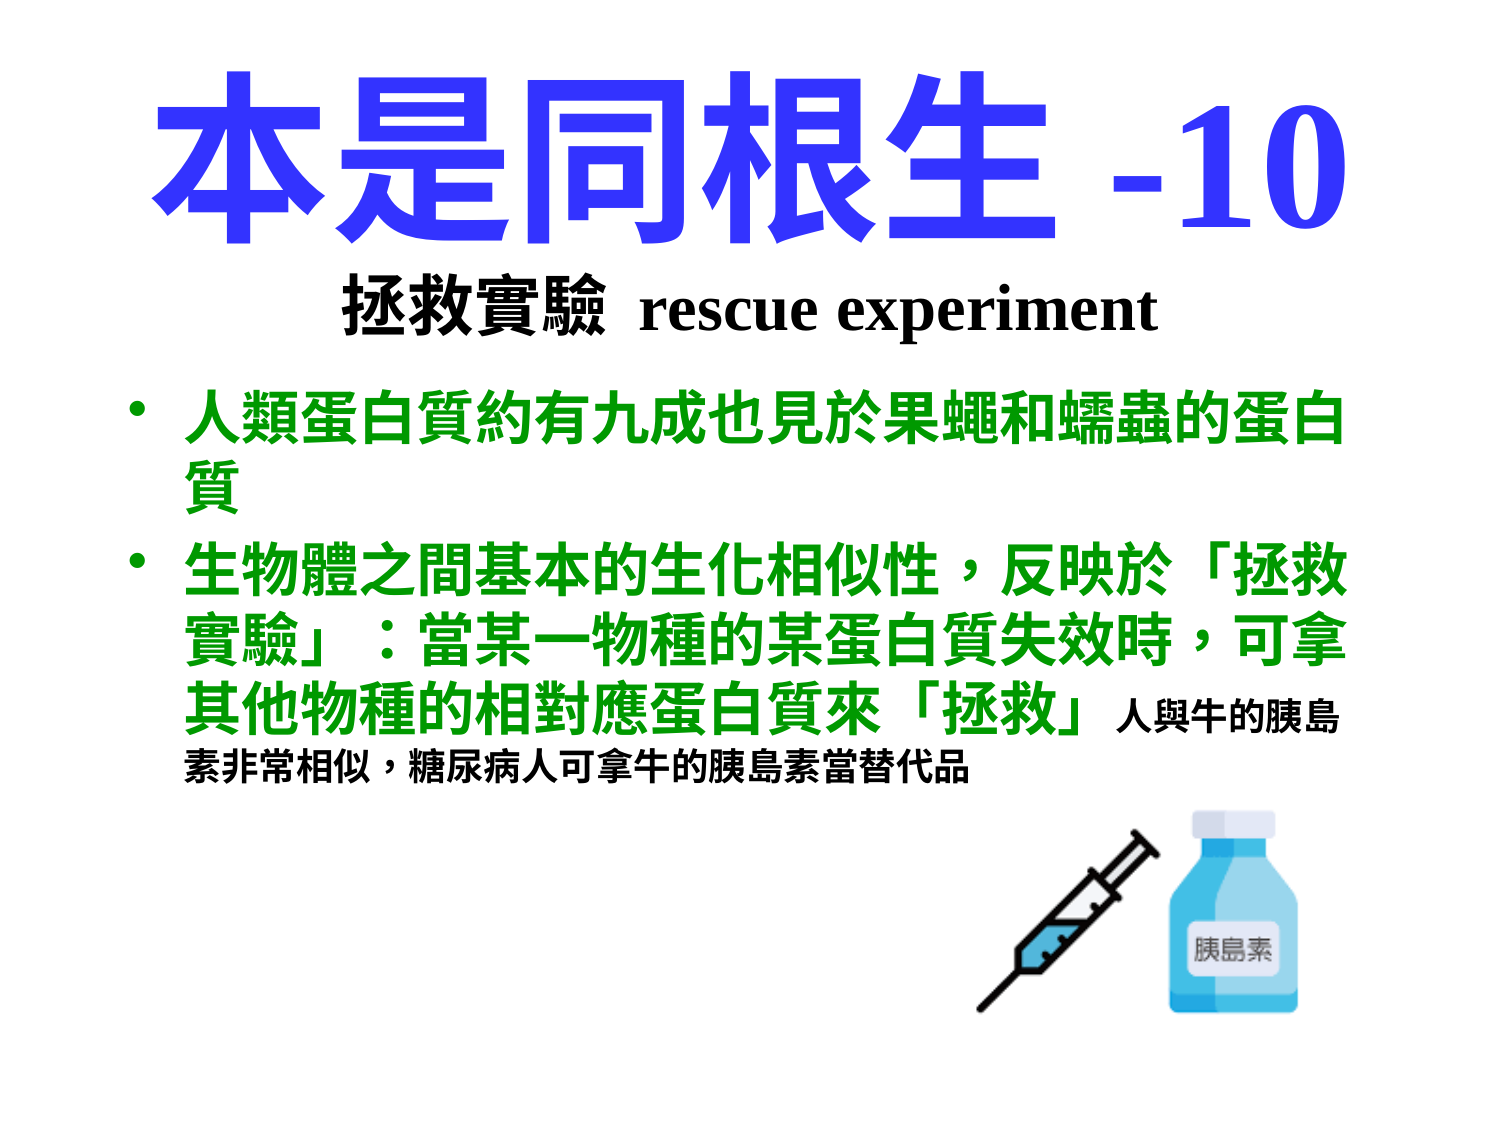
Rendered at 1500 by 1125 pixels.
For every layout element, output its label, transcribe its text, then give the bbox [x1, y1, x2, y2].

title 本是同根生-10 拯救實驗 rescue experiment [112, 99, 1388, 288]
list 人類蛋白質約有九成也見於果蠅和蠕蟲的蛋白質 生物體之間基本的生化相似性，反映於「拯救實驗」：當某一物種的某蛋白質失效時，可拿其他物種的相對應蛋白質來「拯救」人與牛的胰島素非常相似，糖尿病人可拿牛的胰島素當替代品 [112, 373, 1388, 1000]
picture [961, 786, 1318, 1024]
